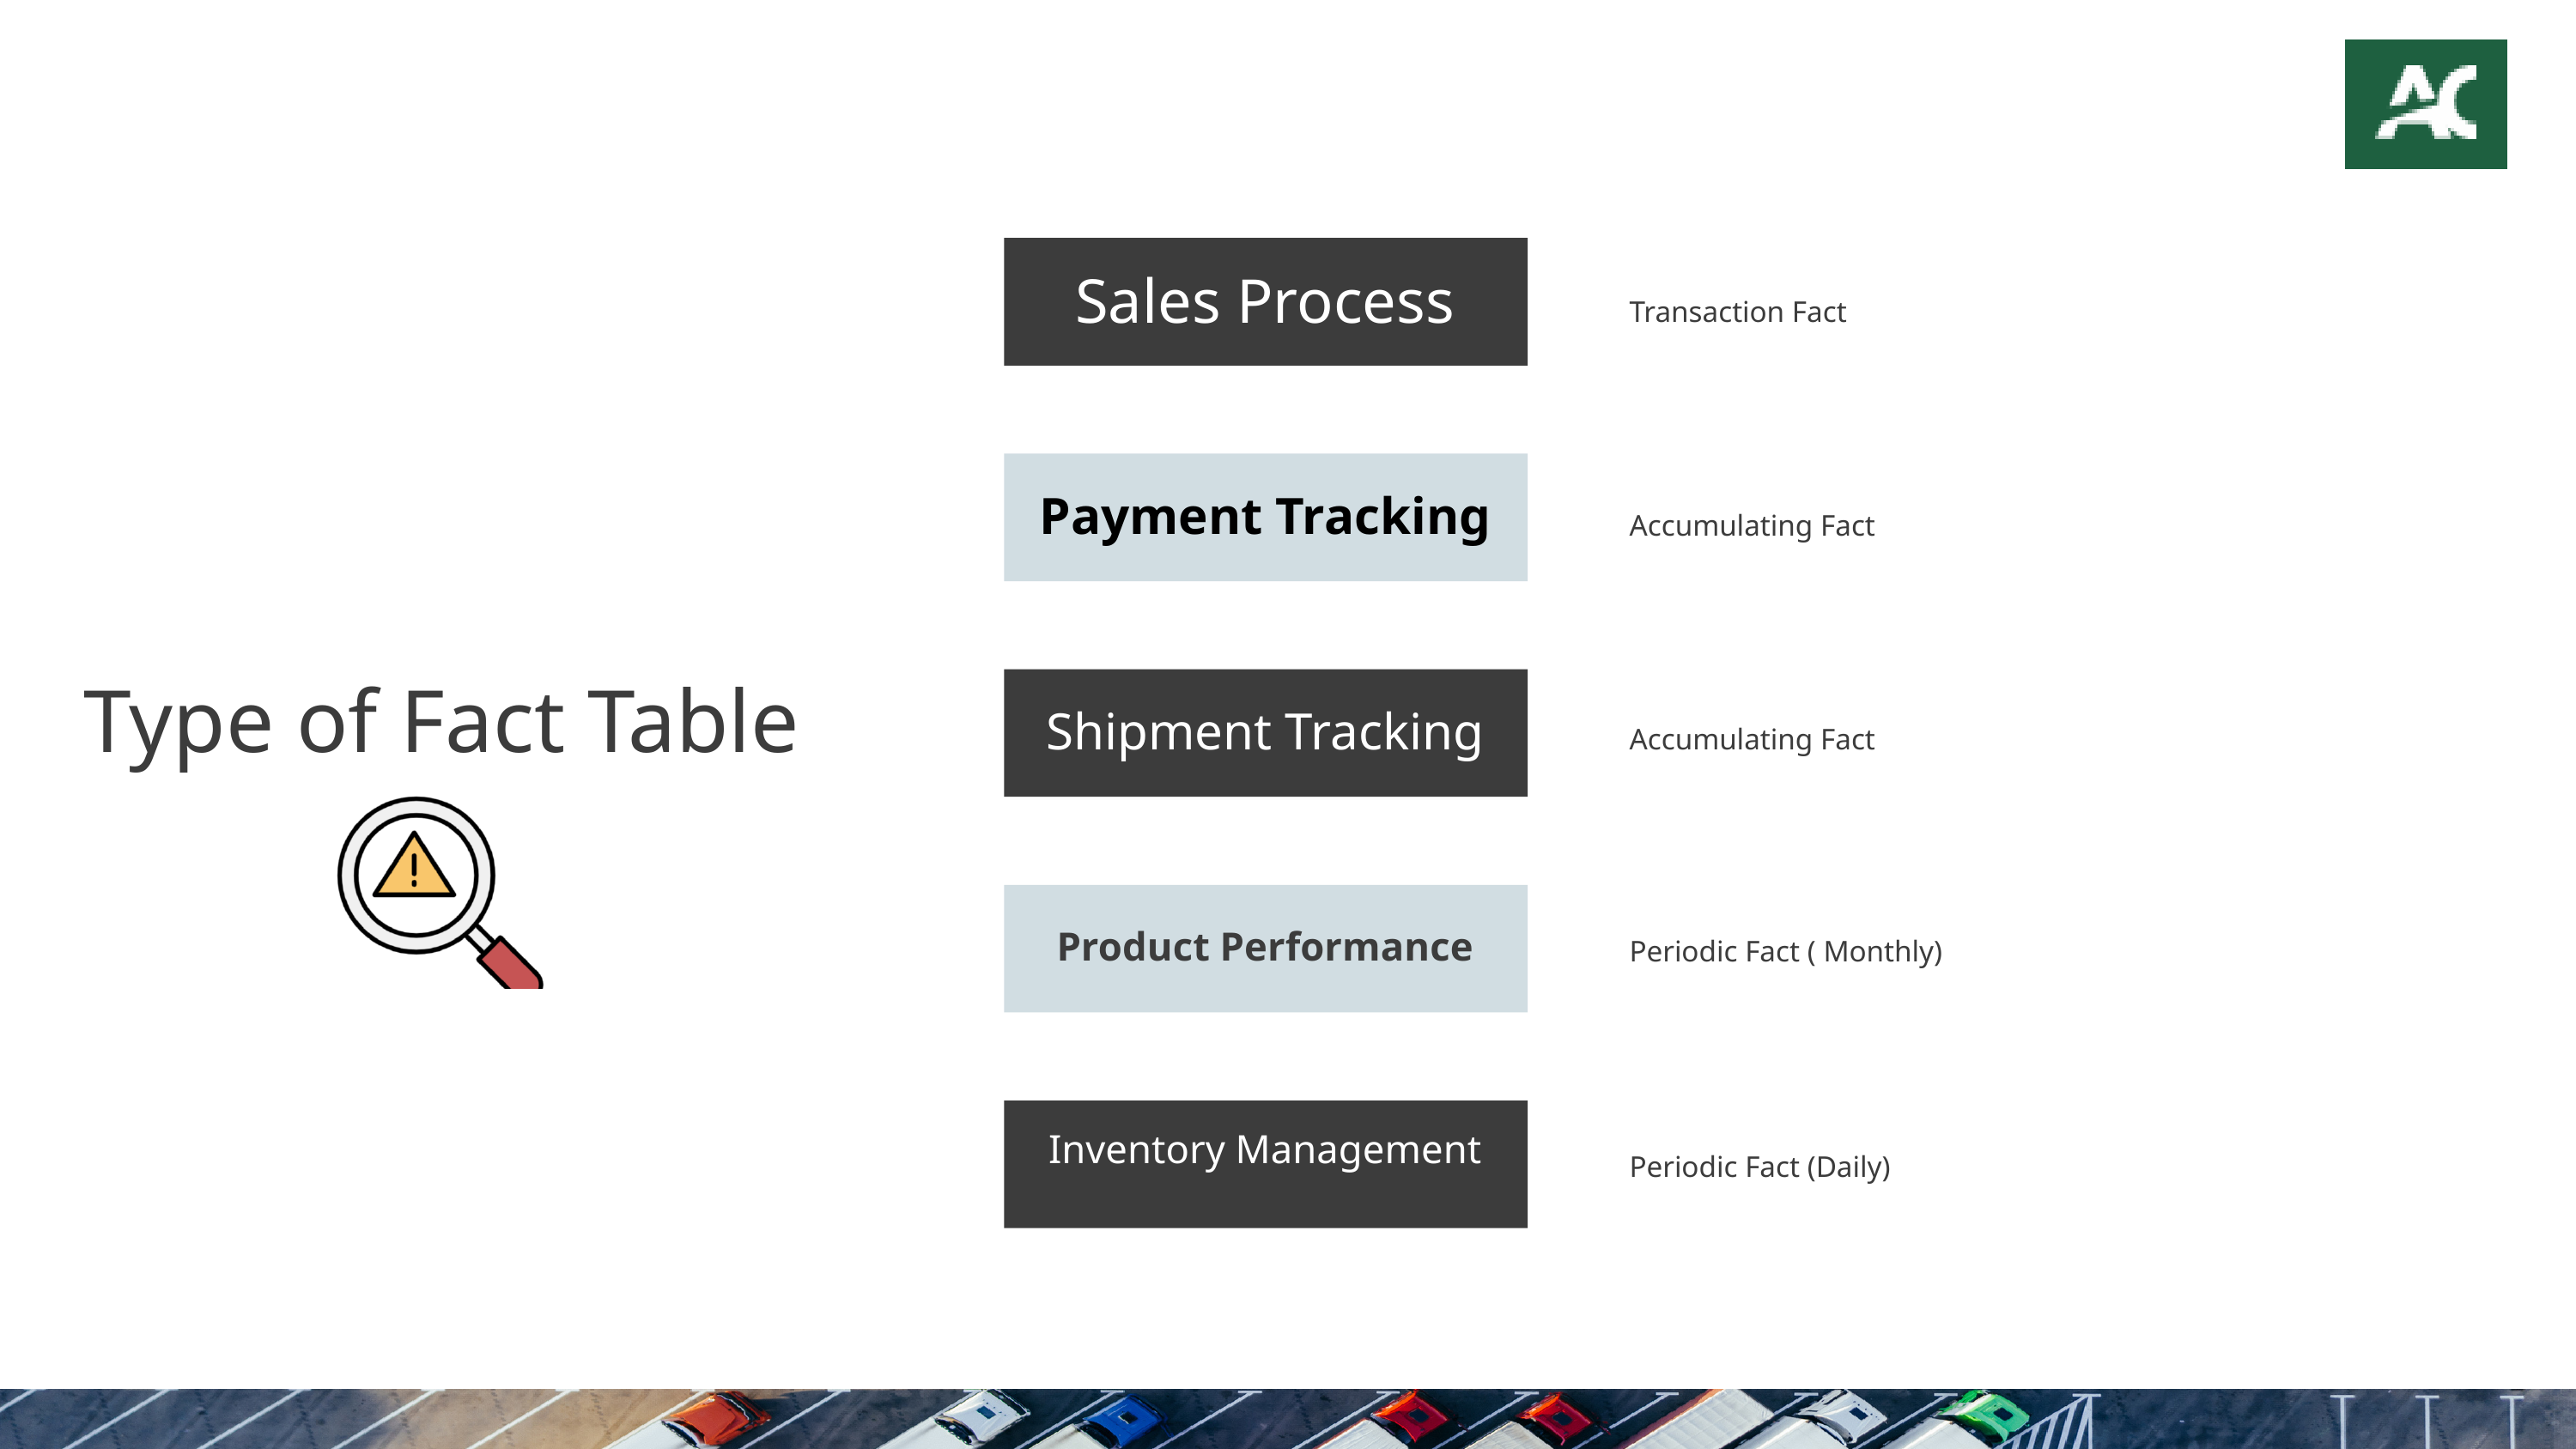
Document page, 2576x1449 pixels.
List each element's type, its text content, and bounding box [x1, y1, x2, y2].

list Accumulating Fact [1616, 452, 2303, 576]
list Periodic Fact (Daily) [1616, 1059, 2303, 1252]
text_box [0, 1389, 2576, 1449]
list Transaction Fact [1616, 239, 2352, 362]
picture [2345, 39, 2507, 170]
list Shipment Tracking [1023, 687, 1507, 773]
list Inventory Management [1023, 1118, 1507, 1205]
list Payment Tracking [1023, 471, 1507, 558]
list Accumulating Fact [1616, 666, 2303, 790]
title Type of Fact Table [70, 512, 918, 937]
list Sales Process [1023, 256, 1507, 343]
list Periodic Fact ( Monthly) [1616, 844, 2303, 1036]
list Product Performance [1023, 902, 1507, 989]
picture [323, 782, 557, 989]
